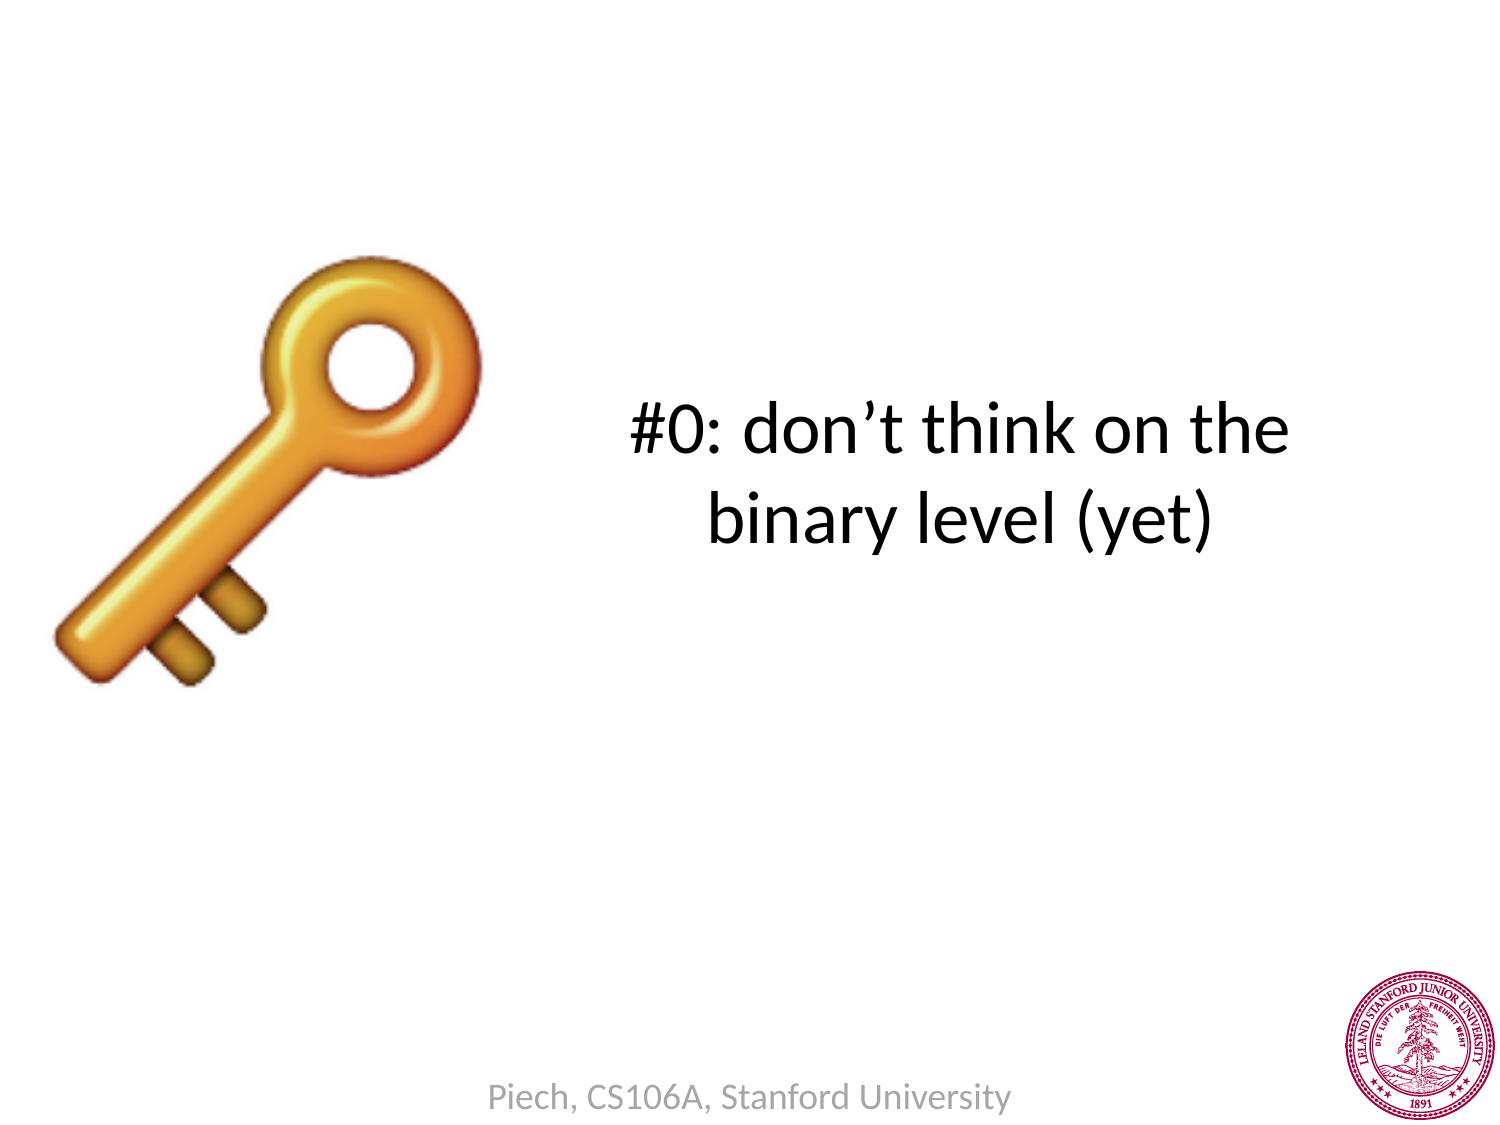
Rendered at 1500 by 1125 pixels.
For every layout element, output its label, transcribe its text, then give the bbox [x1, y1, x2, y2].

picture [1345, 971, 1495, 1120]
picture [0, 204, 534, 739]
text_box #0: don’t think on the binary level (yet) [538, 371, 1395, 567]
